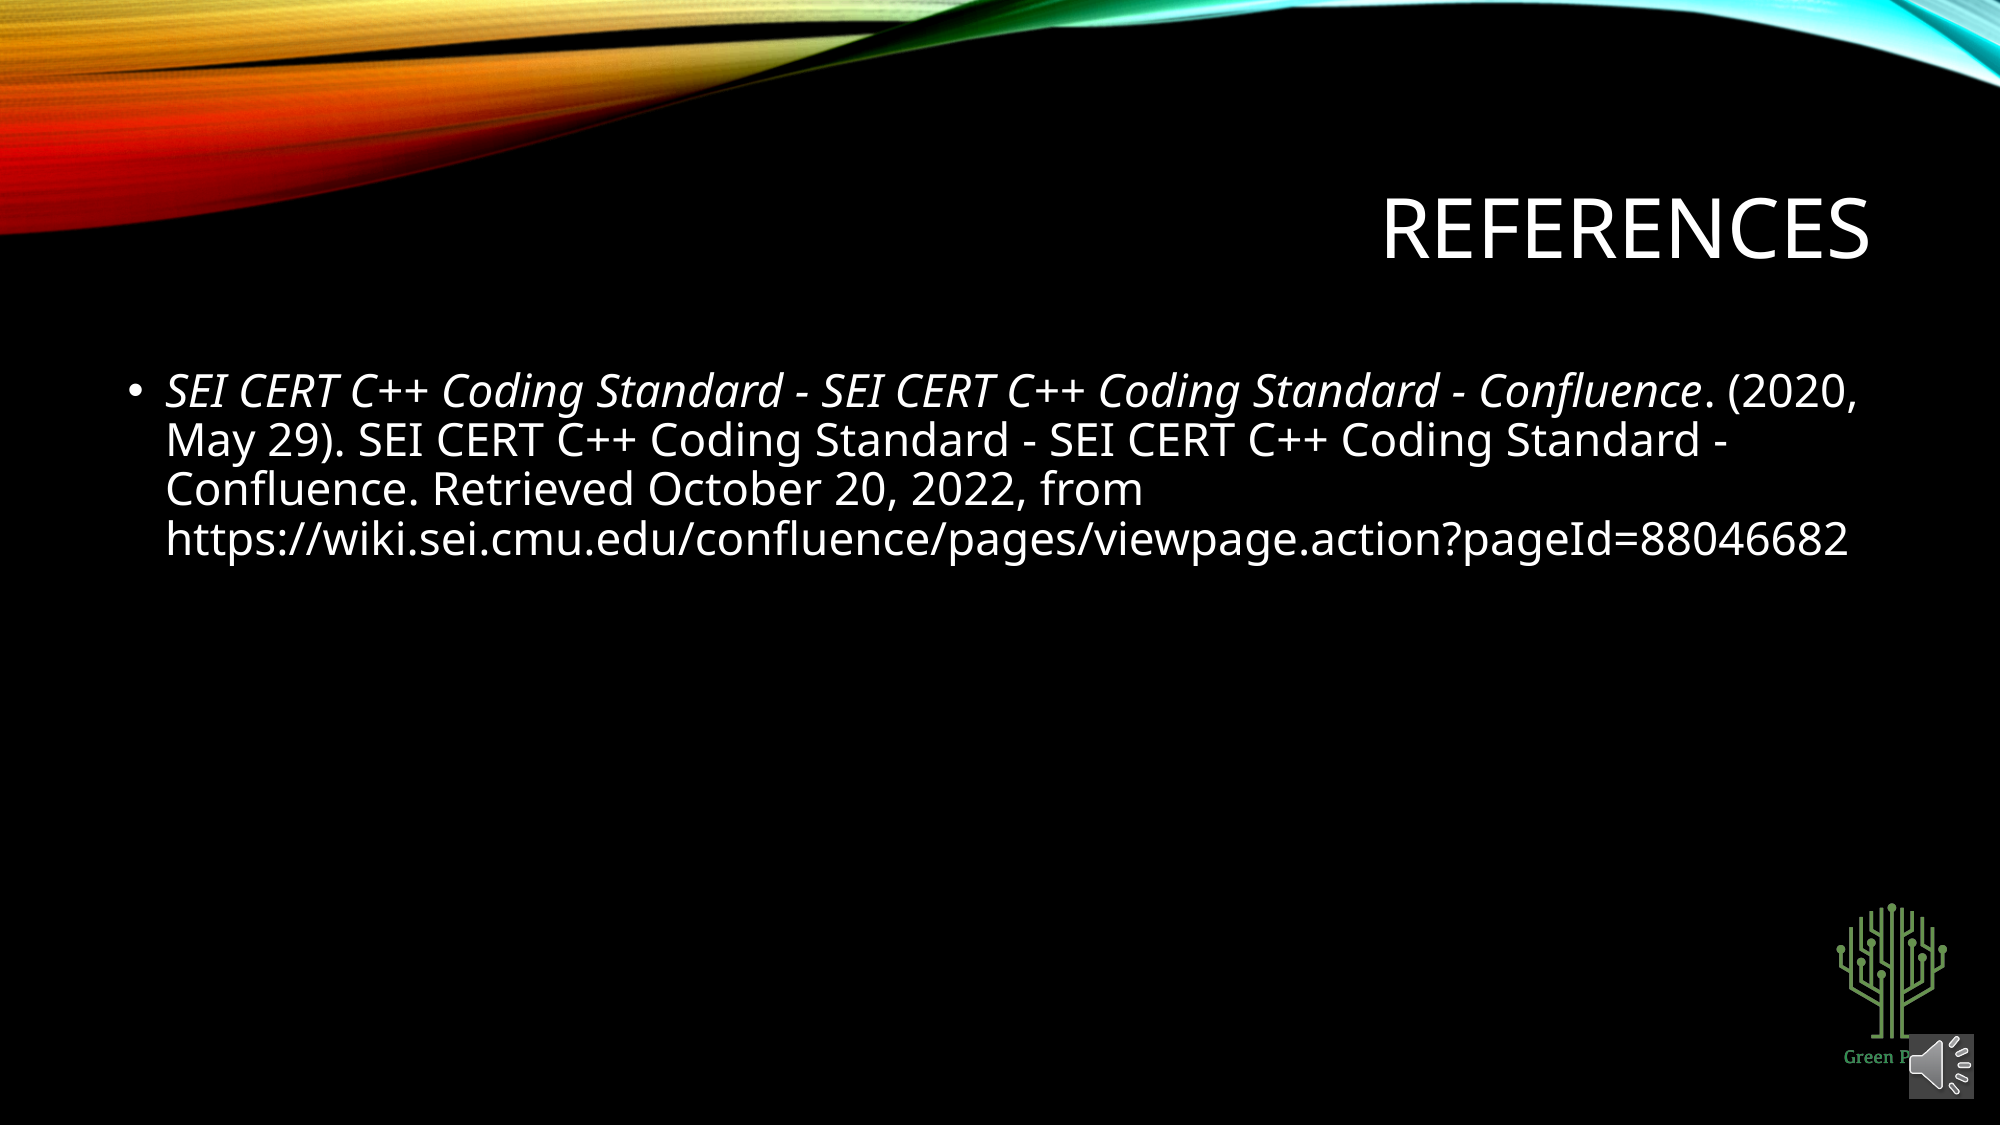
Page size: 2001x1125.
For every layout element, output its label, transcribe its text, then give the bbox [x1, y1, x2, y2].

picture [1817, 892, 1976, 1101]
list SEI CERT C++ Coding Standard - SEI CERT C++ Coding Standard - Confluence. (2020, May 29). SEI CERT C++ Coding Standard - SEI CERT C++ Coding Standard - Confluence. Retrieved October 20, 2022, from https://wiki.sei.cmu.edu/confluence/pages/viewpage.action?pageId=88046682 [112, 360, 1888, 1021]
title REFERENCES [474, 125, 1888, 338]
picture [0, 0, 2000, 237]
